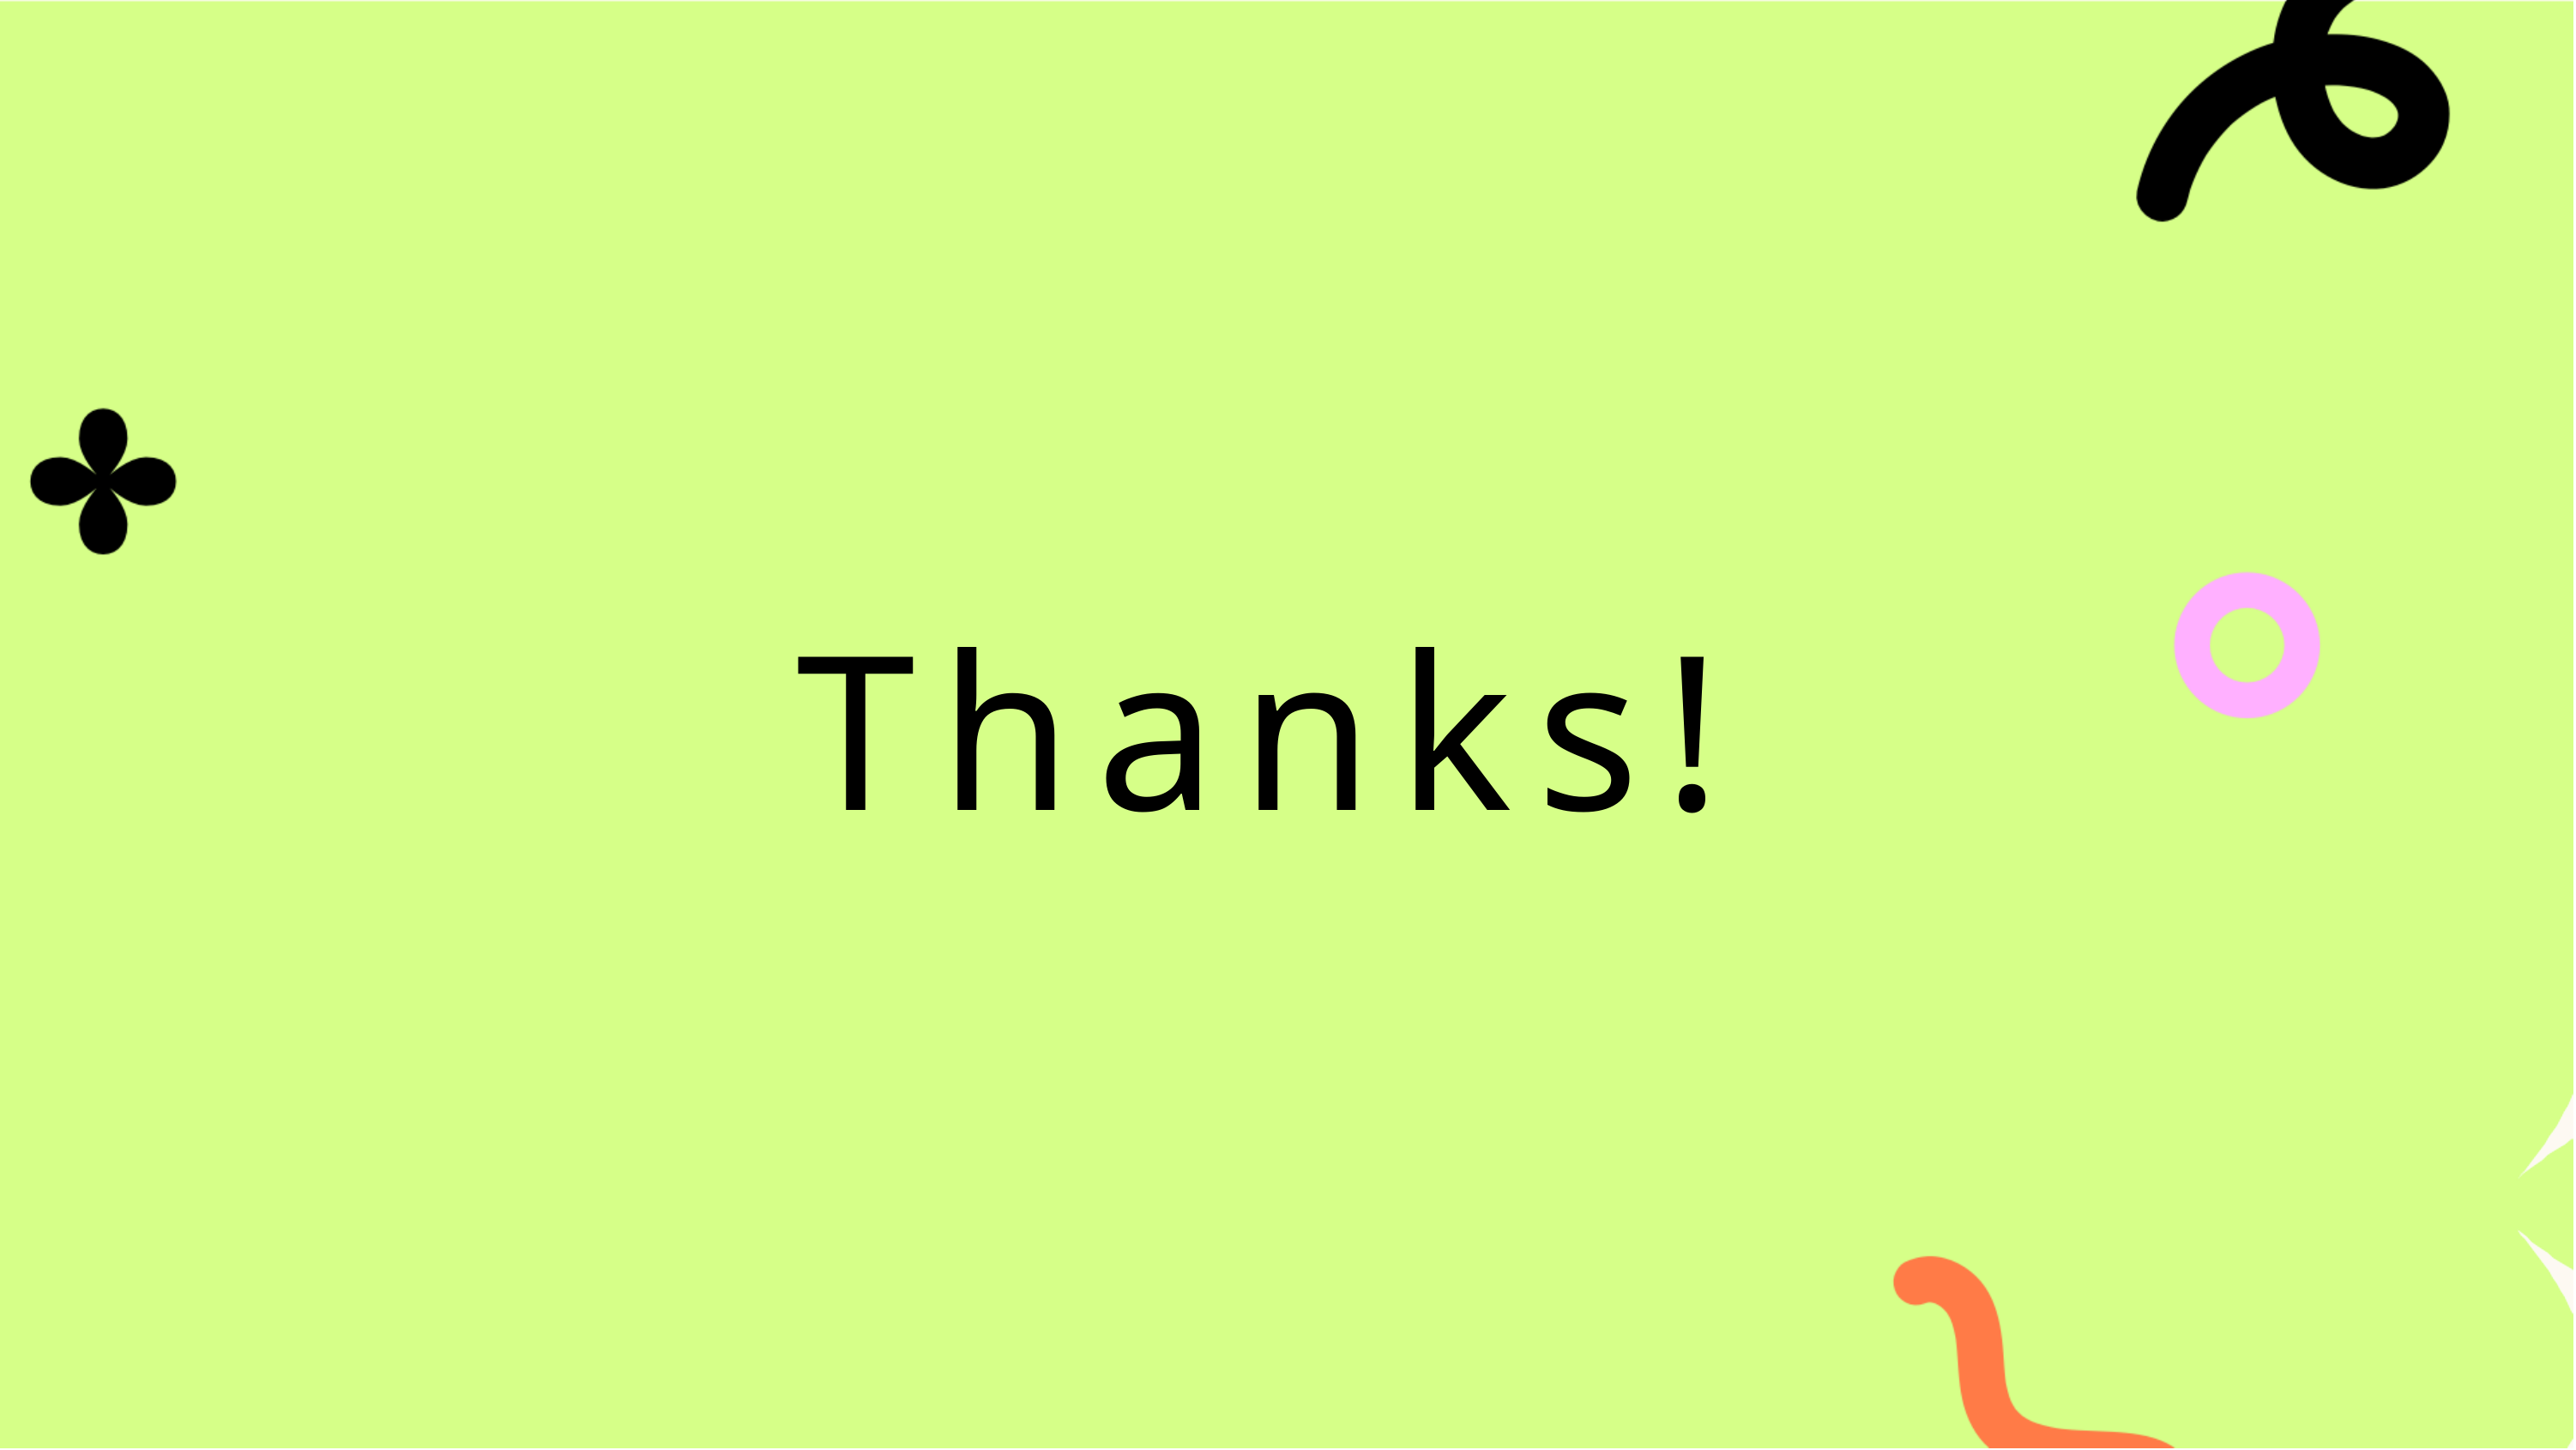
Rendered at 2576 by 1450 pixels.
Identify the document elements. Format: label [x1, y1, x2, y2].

text_box [0, 0, 2574, 1448]
